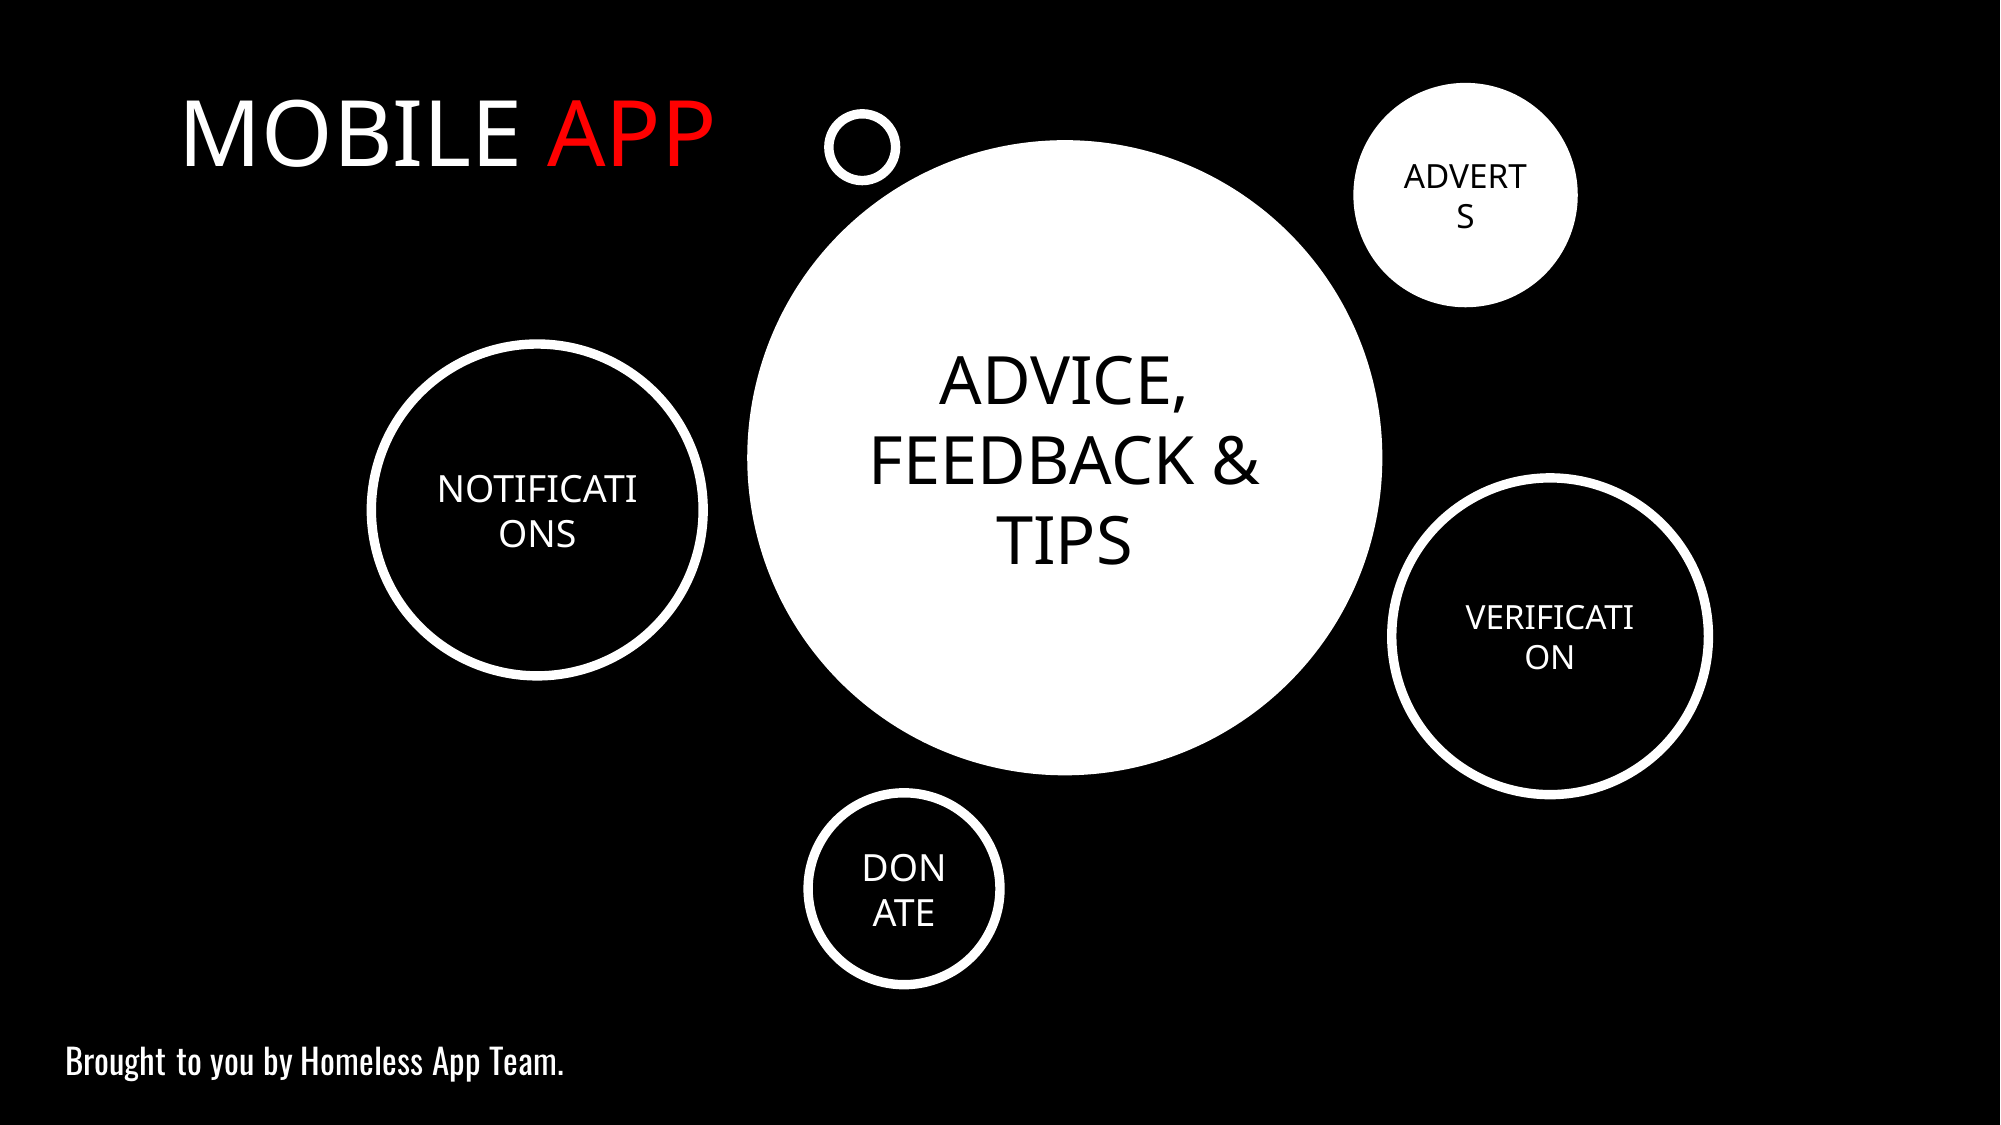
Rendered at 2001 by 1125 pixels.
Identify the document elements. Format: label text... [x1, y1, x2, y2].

text_box DONATE [807, 791, 1002, 986]
text_box VERIFICATION [1390, 476, 1710, 796]
text_box [827, 112, 897, 182]
text_box NOTIFICATIONS [370, 342, 705, 677]
picture [43, 1029, 1644, 1105]
text_box ADVICE, FEEDBACK & TIPS [746, 139, 1384, 777]
text_box ADVERTS [1352, 81, 1579, 309]
text_box MOBILE APP [32, 57, 863, 217]
